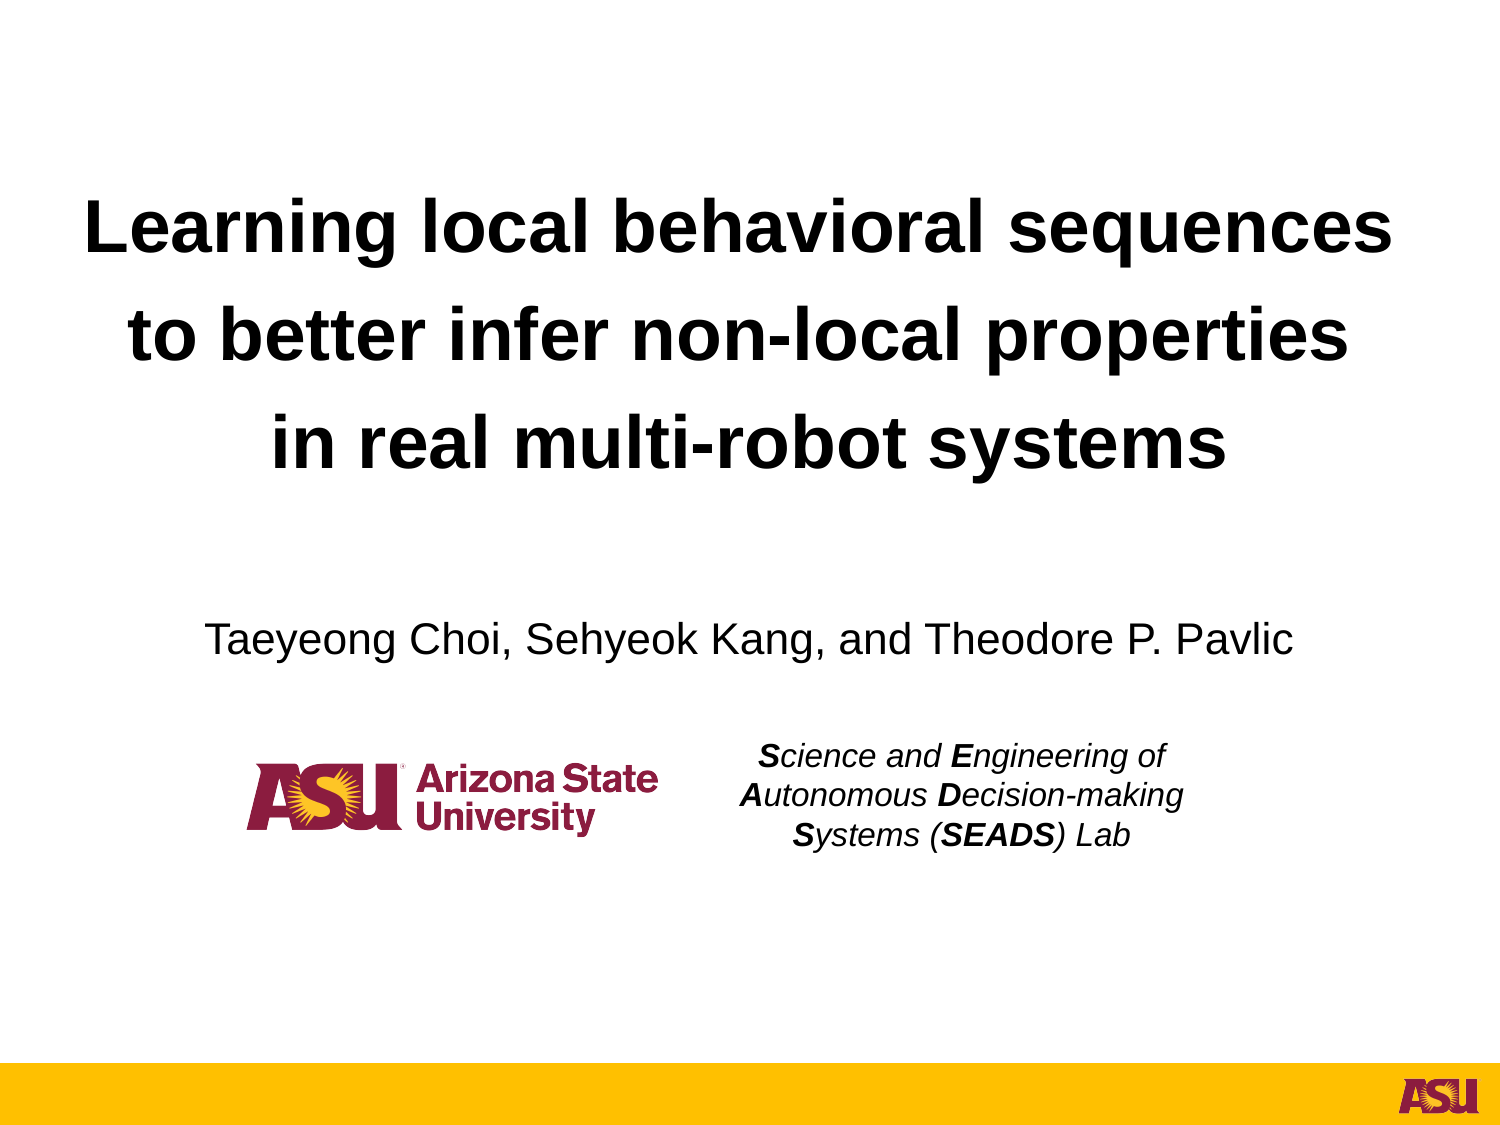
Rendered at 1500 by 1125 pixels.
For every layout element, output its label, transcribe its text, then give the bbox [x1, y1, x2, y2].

picture [1381, 1061, 1499, 1125]
picture [212, 730, 691, 863]
title Learning local behavioral sequences to better infer non-local properties in real multi-robot systems [0, 125, 1500, 518]
text_box Taeyeong Choi, Sehyeok Kang, and Theodore P. Pavlic [187, 609, 1313, 678]
text_box Science and Engineering of Autonomous Decision-making Systems (SEADS) Lab [711, 726, 1213, 861]
